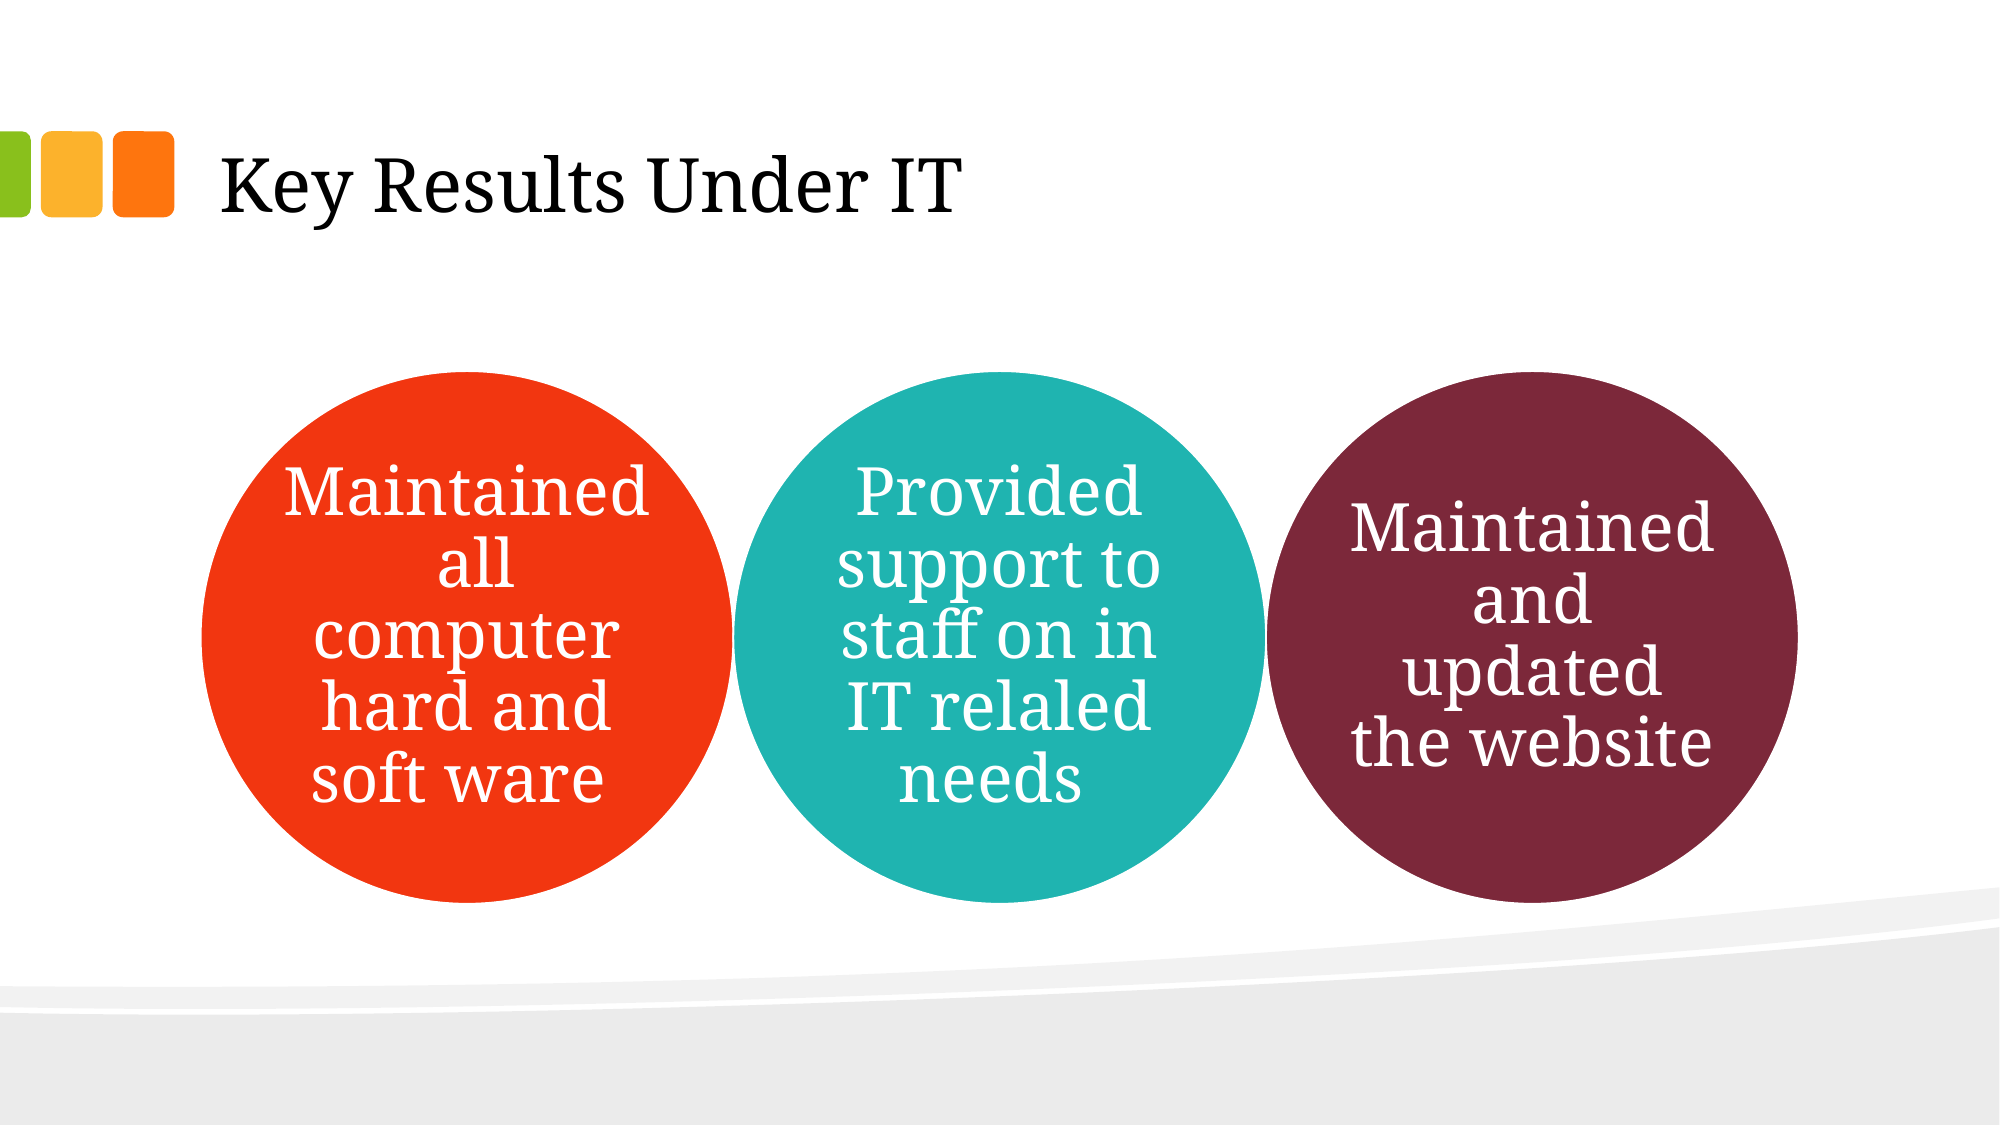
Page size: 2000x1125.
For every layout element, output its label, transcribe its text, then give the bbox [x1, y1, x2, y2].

title Key Results Under IT [199, 24, 1800, 238]
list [199, 262, 1800, 1013]
